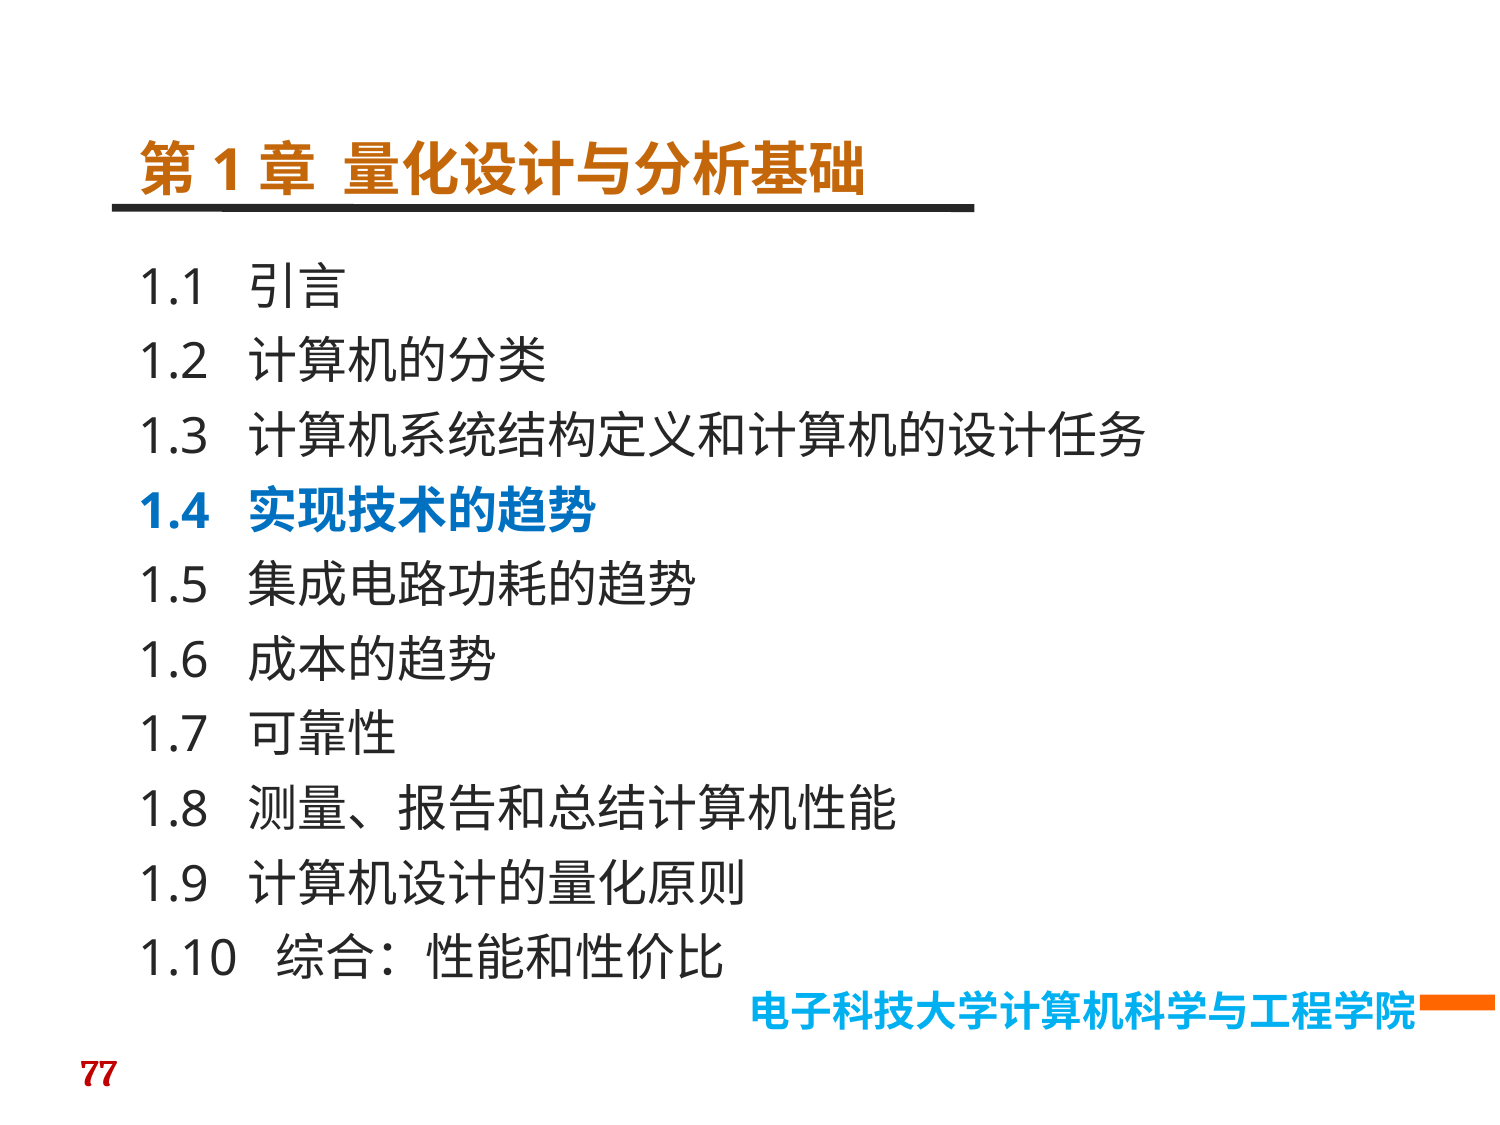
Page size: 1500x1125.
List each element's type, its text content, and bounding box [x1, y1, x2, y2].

text_box 第1章 量化设计与分析基础 1.1 引言 1.2 计算机的分类 1.3 计算机系统结构定义和计算机的设计任务 1.4 实现技术的趋势 1.5 集成电路功耗的趋势 1.6 成本的趋势 1.7 可靠性 1.8 测量、报告和总结计算机性能 1.9 计算机设计的量化原则 1.10 综合：性能和性价比 [123, 89, 1365, 993]
